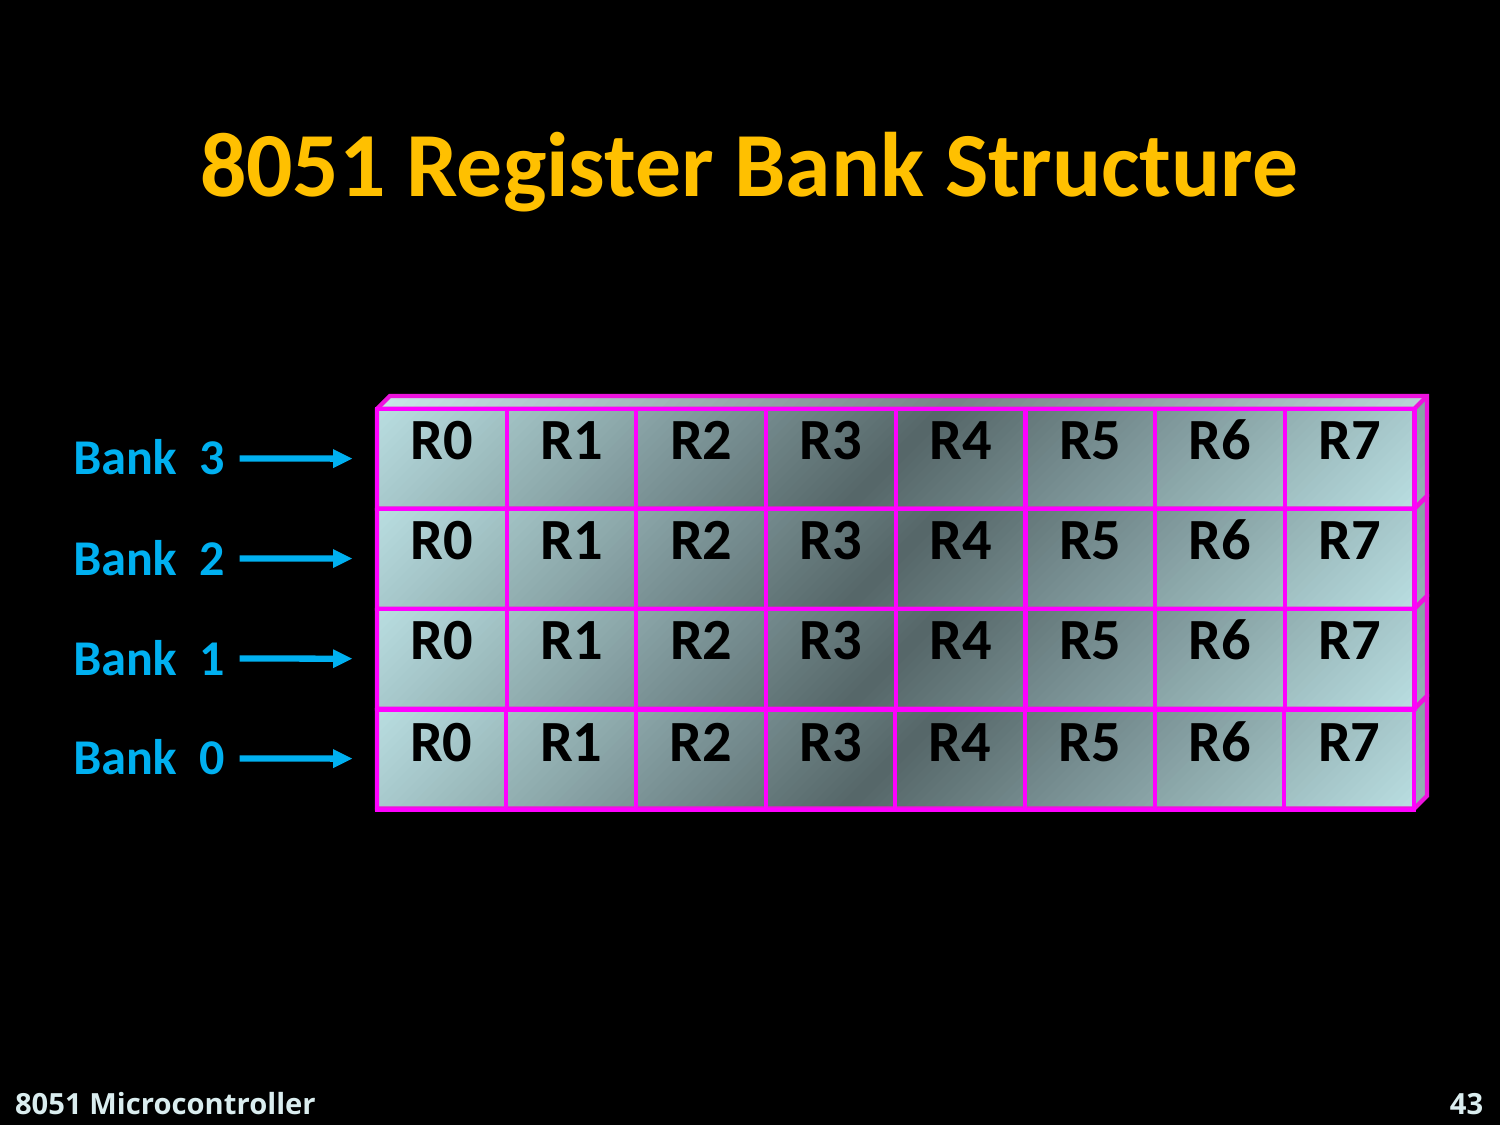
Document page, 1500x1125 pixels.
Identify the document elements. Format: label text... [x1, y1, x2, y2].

table_header R4 [898, 611, 1023, 707]
text_box Bank 1 [58, 617, 271, 693]
table_header R5 [1028, 611, 1153, 707]
table_header R6 [1157, 712, 1282, 808]
table_header R1 [509, 611, 634, 707]
text_box Bank 2 [58, 517, 271, 593]
slide_number 43 [1148, 1077, 1499, 1125]
table_header R5 [1028, 511, 1153, 607]
table_header R0 [379, 712, 504, 808]
table_header R3 [768, 511, 894, 607]
table_header R6 [1157, 511, 1283, 607]
footer Suresh.P.Nair , HOD - ECE , RCET [379, 396, 1426, 407]
title 8051 Register Bank Structure [49, 44, 1451, 276]
table_header R7 [1287, 611, 1413, 707]
table_header R1 [509, 411, 634, 507]
table_header R6 [1157, 611, 1283, 707]
text_box [239, 552, 353, 565]
table_header R2 [638, 511, 764, 607]
table_header R3 [768, 712, 893, 808]
table_header R2 [638, 411, 764, 507]
slide_number 8051 Microcontroller [0, 1077, 351, 1125]
table_header R0 [379, 611, 505, 707]
table_header R7 [1286, 712, 1412, 808]
table_header R0 [379, 411, 505, 507]
text_box [239, 752, 353, 765]
table_header R2 [638, 712, 764, 808]
table_header R5 [1028, 411, 1153, 507]
text_box Bank 3 [58, 417, 271, 493]
table_header R4 [897, 712, 1023, 808]
table_header R3 [768, 411, 894, 507]
table_header R1 [508, 712, 634, 808]
table_header R7 [1287, 511, 1413, 607]
table_header R7 [1287, 411, 1413, 507]
table_header R3 [768, 611, 894, 707]
table_header R5 [1027, 712, 1153, 808]
table_header R4 [898, 411, 1023, 507]
text_box [239, 652, 353, 665]
table_header R2 [638, 611, 764, 707]
text_box Bank 0 [58, 717, 271, 793]
text_box [239, 452, 353, 465]
table_header R4 [898, 511, 1023, 607]
table_header R6 [1157, 411, 1283, 507]
table_header R1 [509, 511, 634, 607]
table_header R0 [379, 511, 505, 607]
